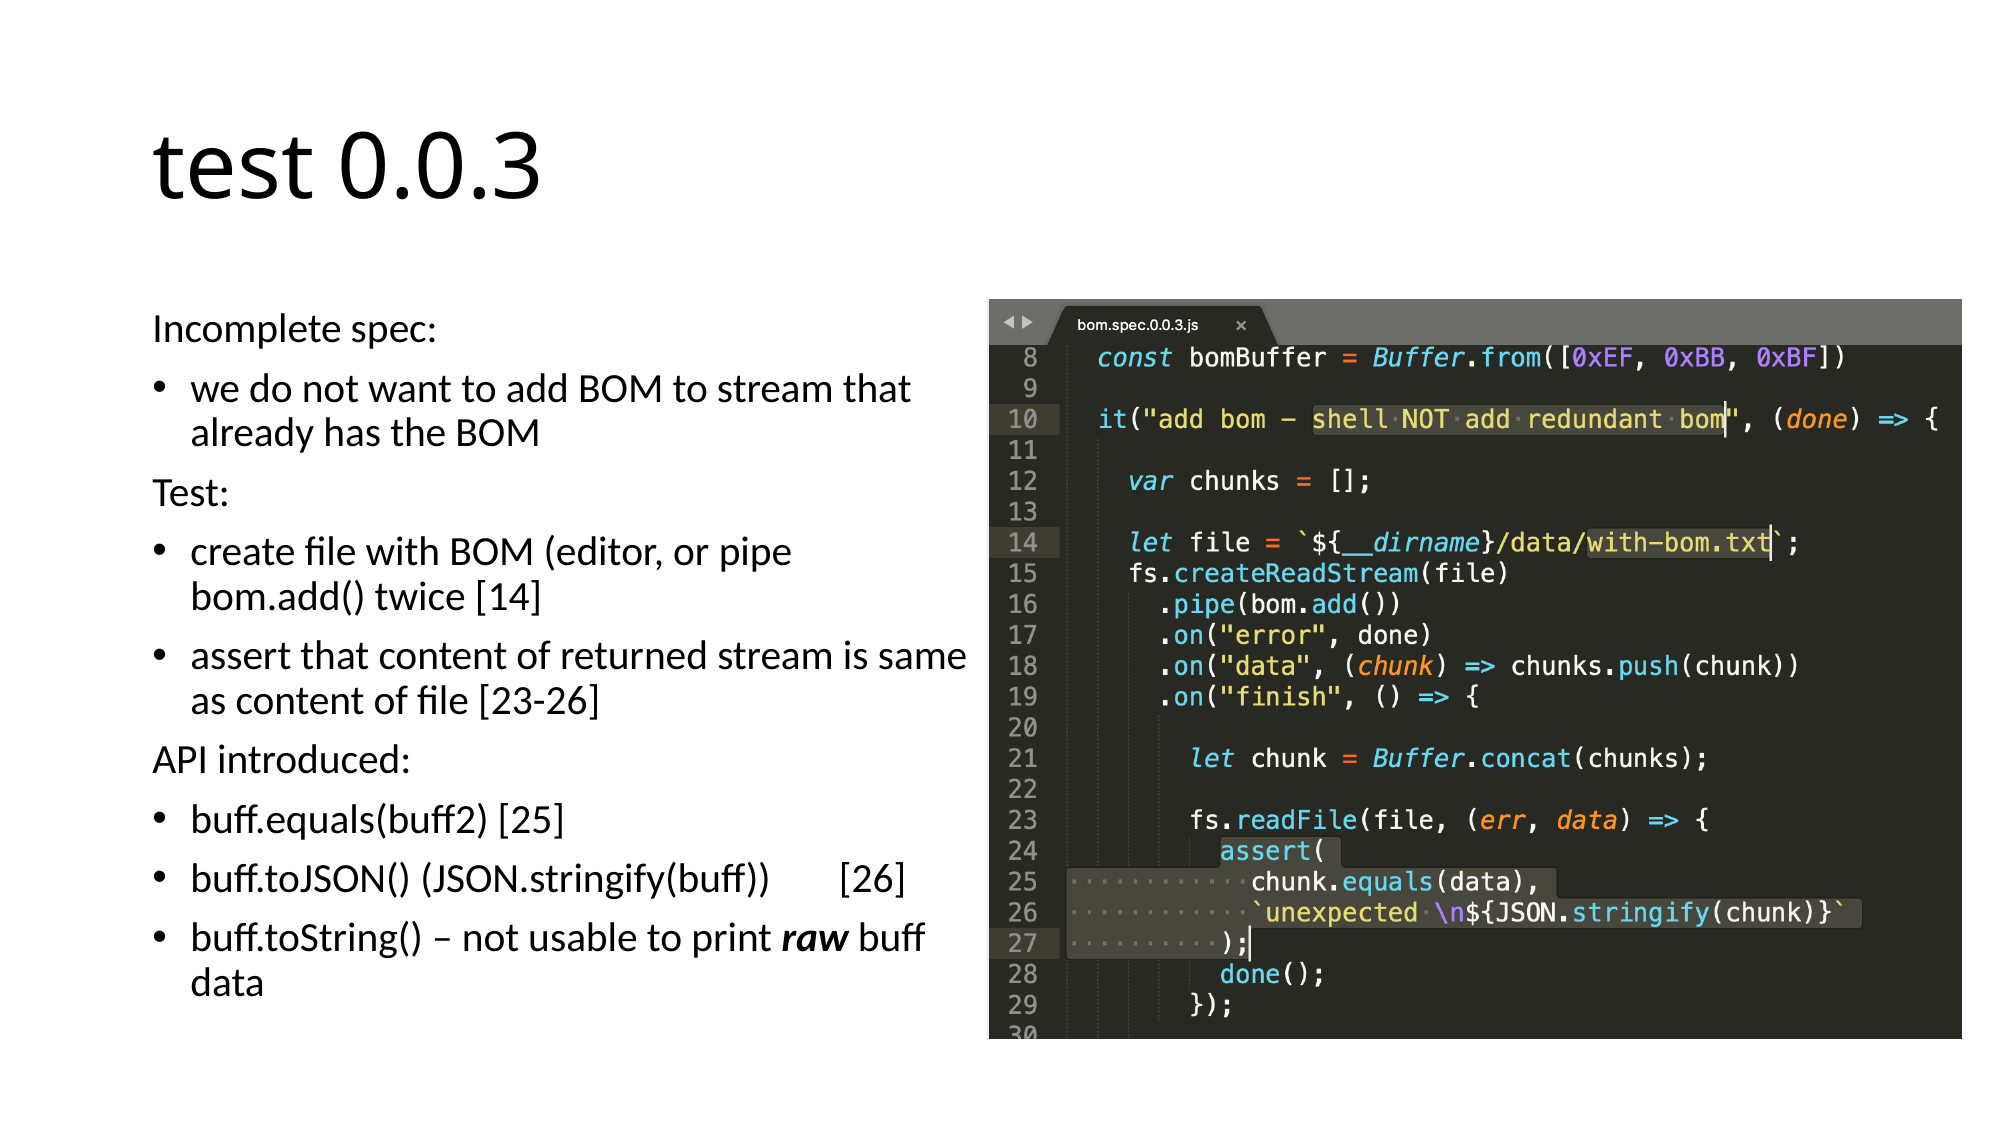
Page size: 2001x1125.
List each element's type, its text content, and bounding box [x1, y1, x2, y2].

title test 0.0.3 [137, 59, 1863, 278]
list Incomplete spec: we do not want to add BOM to stream that already has the BOM Test: create file with BOM (editor, or pipe bom.add() twice [14] assert that content of returned stream is same as content of file [23-26] API introduced: buff.equals(buff2) [25] buff.toJSON() (JSON.stringify(buff)) [26] buff.toString() – not usable to print raw buff data [137, 299, 987, 1014]
picture [987, 299, 1962, 1039]
